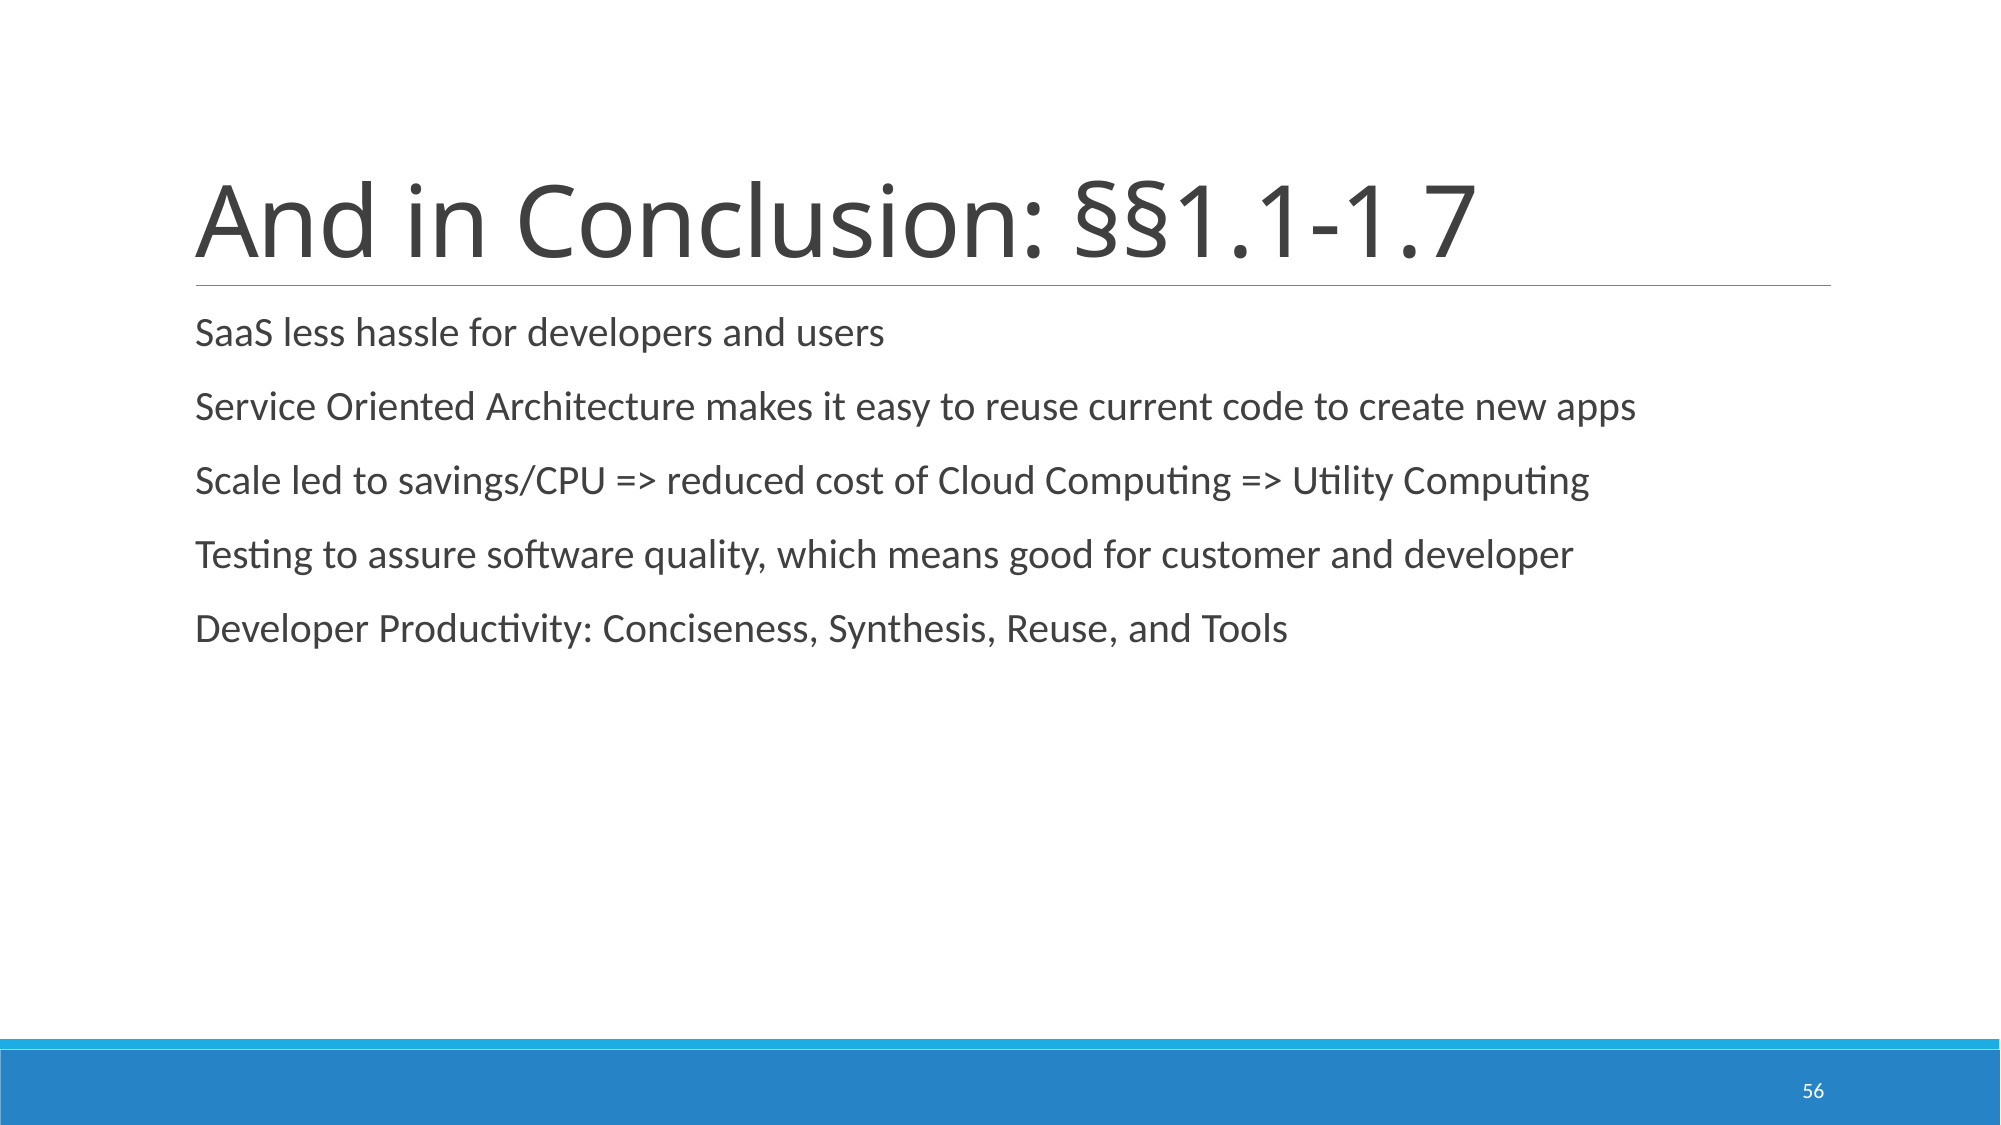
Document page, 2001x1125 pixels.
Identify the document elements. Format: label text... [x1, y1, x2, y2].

list SaaS less hassle for developers and users Service Oriented Architecture makes it easy to reuse current code to create new apps Scale led to savings/CPU => reduced cost of Cloud Computing => Utility Computing Testing to assure software quality, which means good for customer and developer Developer Productivity: Conciseness, Synthesis, Reuse, and Tools [180, 302, 1830, 963]
title And in Conclusion: §§1.1-1.7 [180, 47, 1830, 285]
slide_number 56 [1624, 1059, 1840, 1120]
